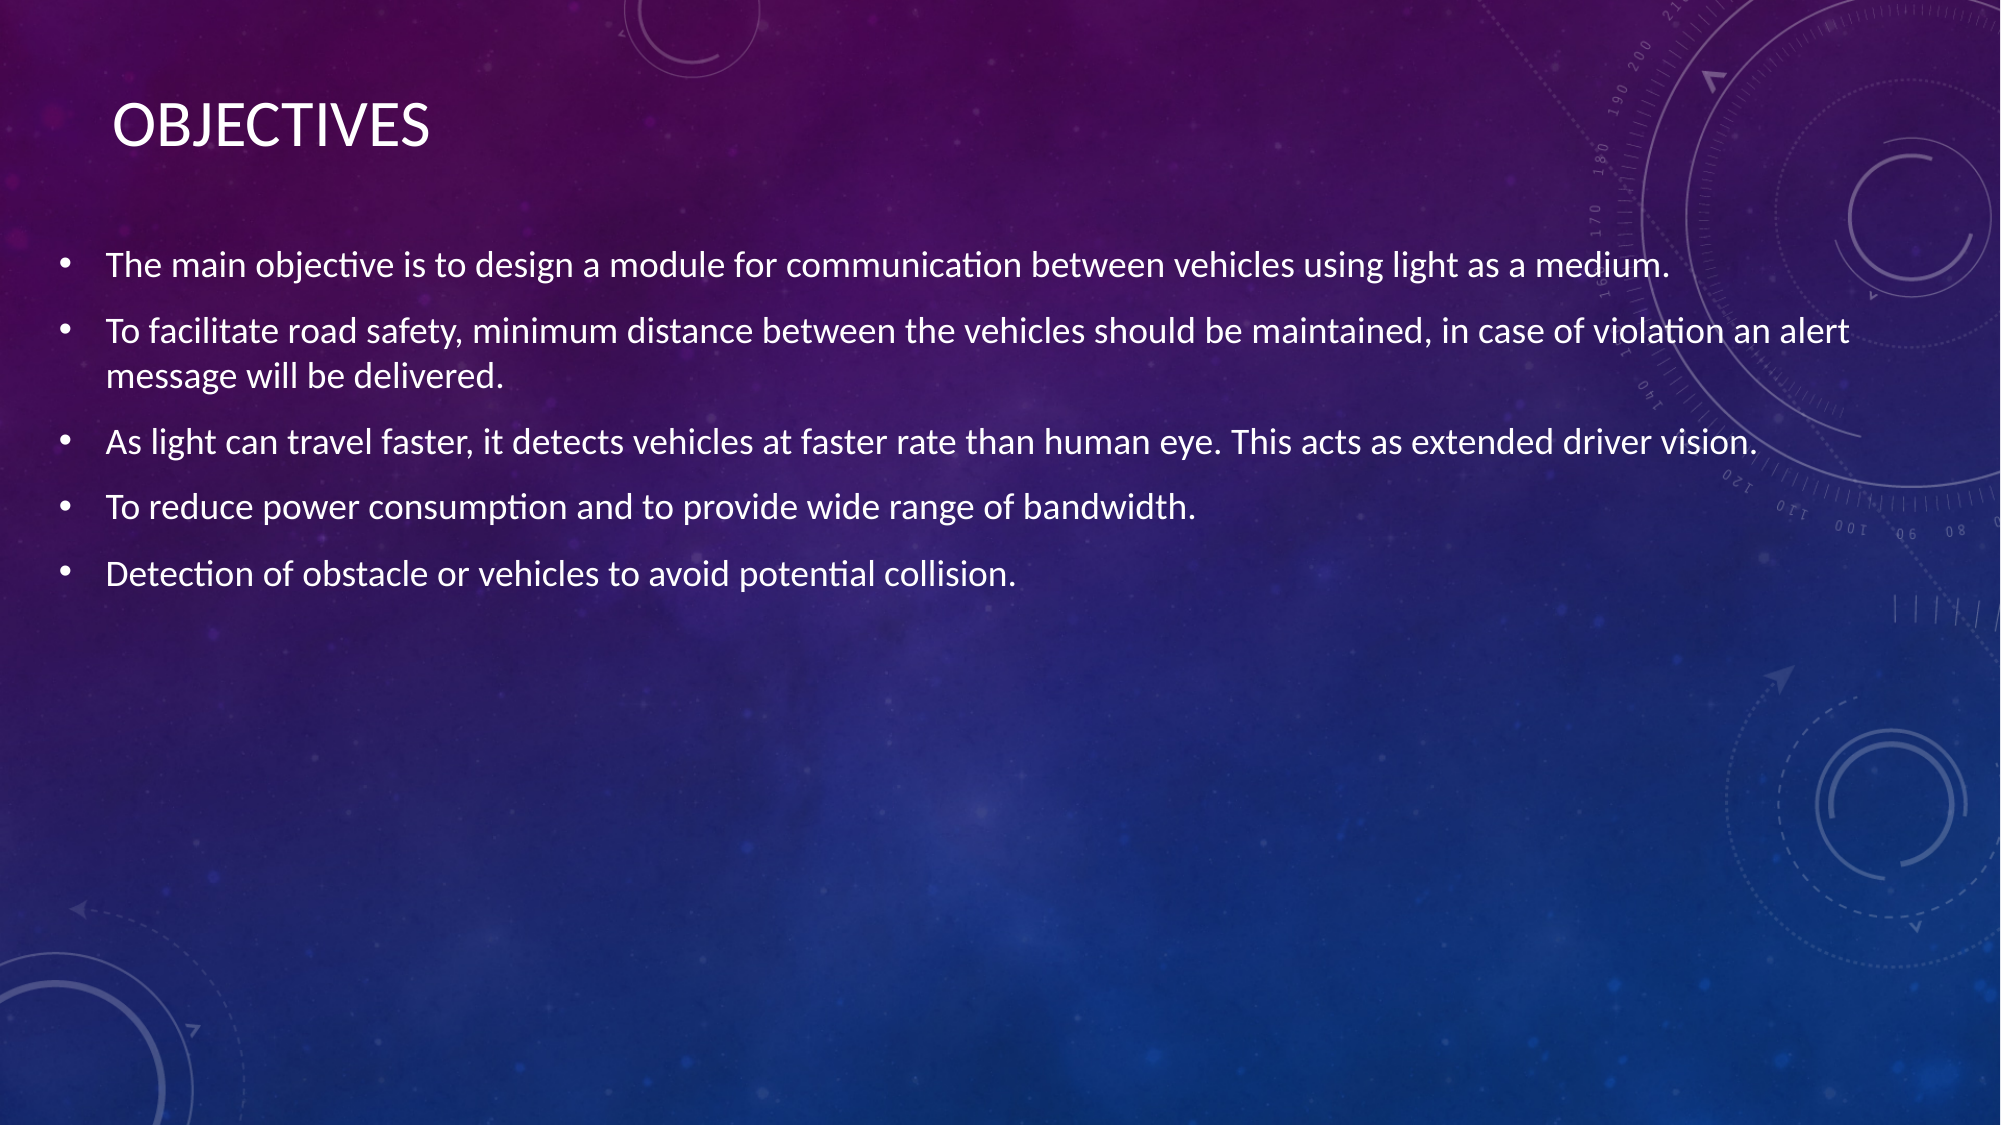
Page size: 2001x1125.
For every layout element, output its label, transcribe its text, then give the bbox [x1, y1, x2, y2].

picture [0, 0, 2001, 1125]
list The main objective is to design a module for communication between vehicles using light as a medium. To facilitate road safety, minimum distance between the vehicles should be maintained, in case of violation an alert message will be delivered. As light can travel faster, it detects vehicles at faster rate than human eye. This acts as extended driver vision. To reduce power consumption and to provide wide range of bandwidth. Detection of obstacle or vehicles to avoid potential collision. [43, 0, 1953, 900]
